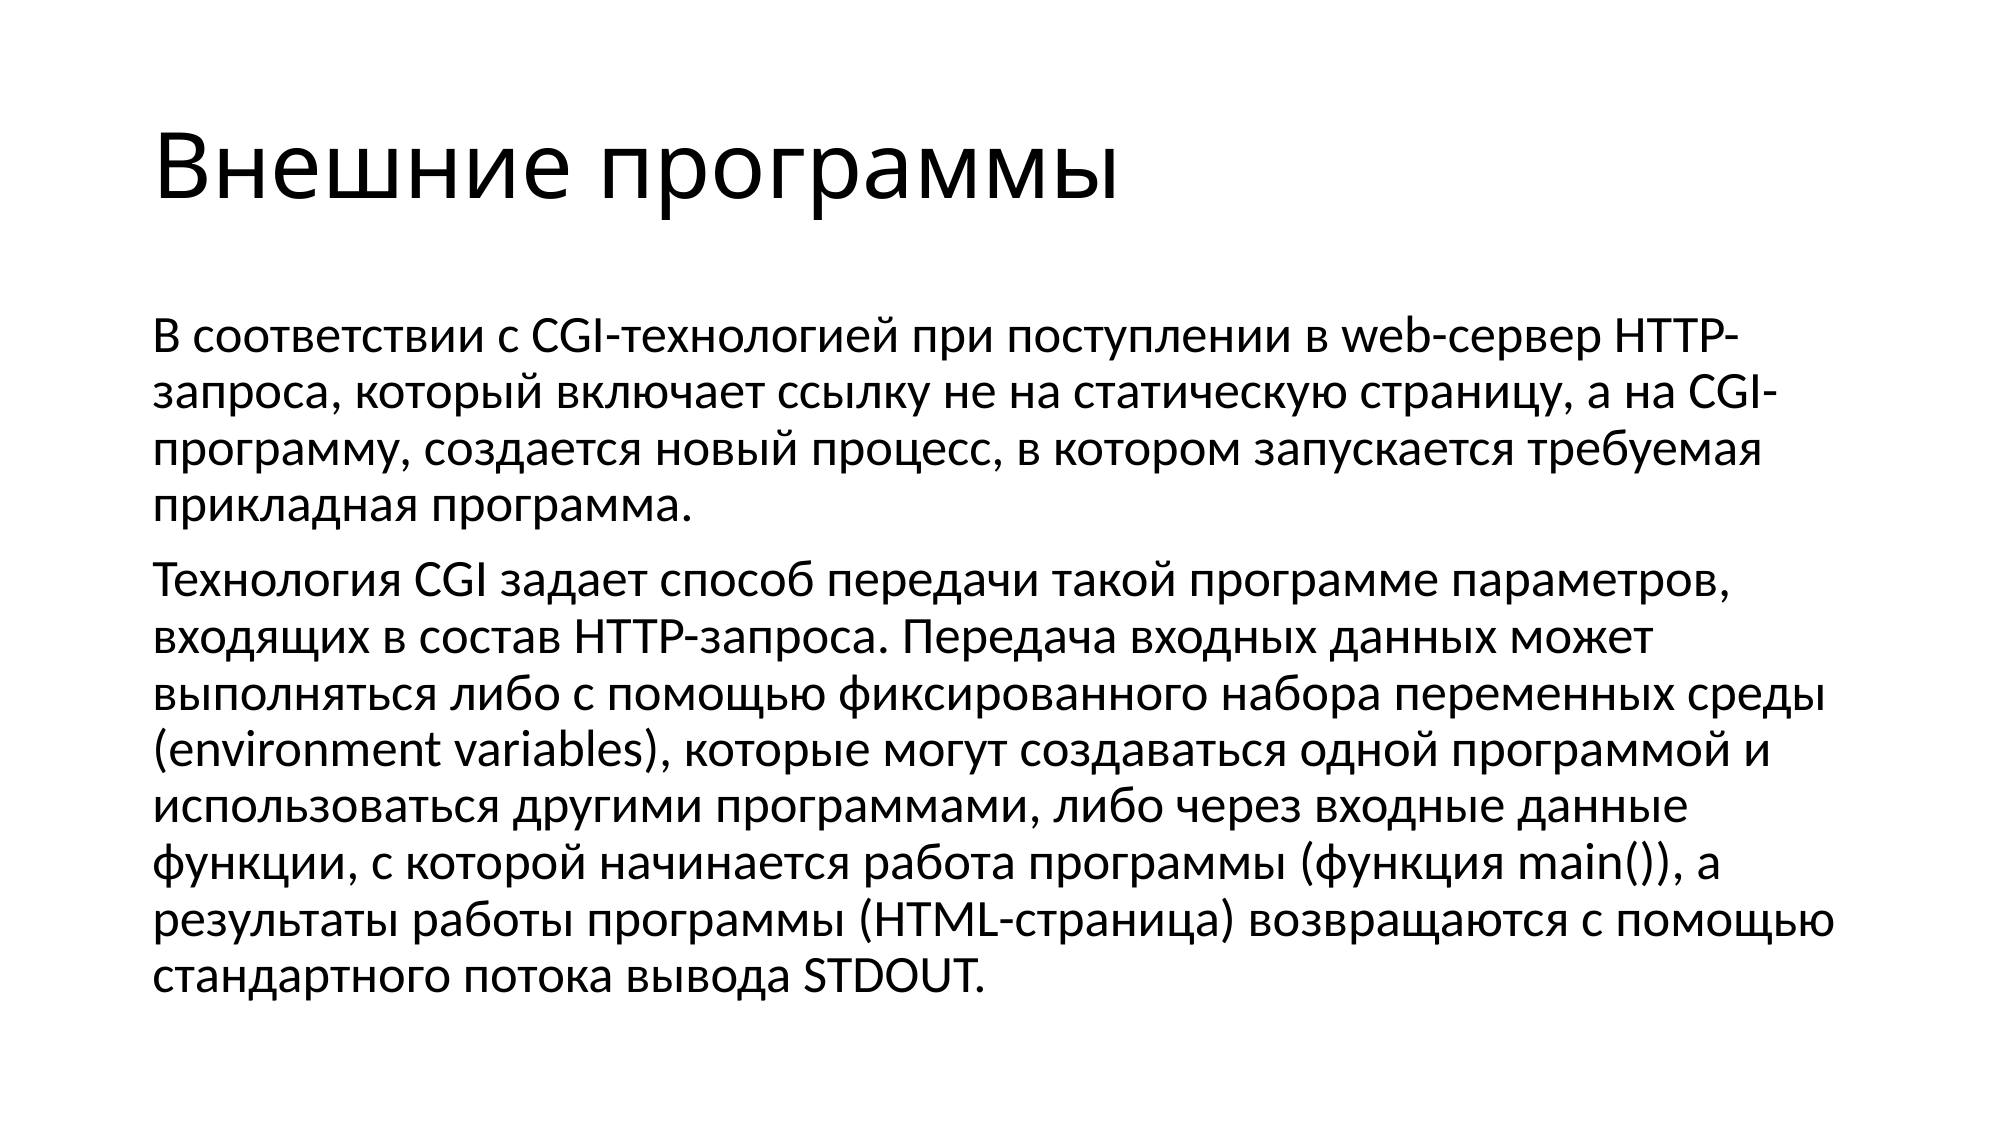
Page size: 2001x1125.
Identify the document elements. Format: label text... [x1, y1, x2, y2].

list В соответствии с CGI-технологией при поступлении в web-сервер HTTP-запроса, который включает ссылку не на статическую страницу, а на CGI-программу, создается новый процесс, в котором запускается требуемая прикладная программа. Технология CGI задает способ передачи такой программе параметров, входящих в состав HTTP-запроса. Передача входных данных может выполняться либо с помощью фиксированного набора переменных среды (environment variables), которые могут создаваться одной программой и использоваться другими программами, либо через входные данные функции, с которой начинается работа программы (функция main()), а результаты работы программы (HTML-страница) возвращаются с помощью стандартного потока вывода STDOUT. [137, 299, 1863, 1014]
title Внешние программы [137, 59, 1863, 278]
